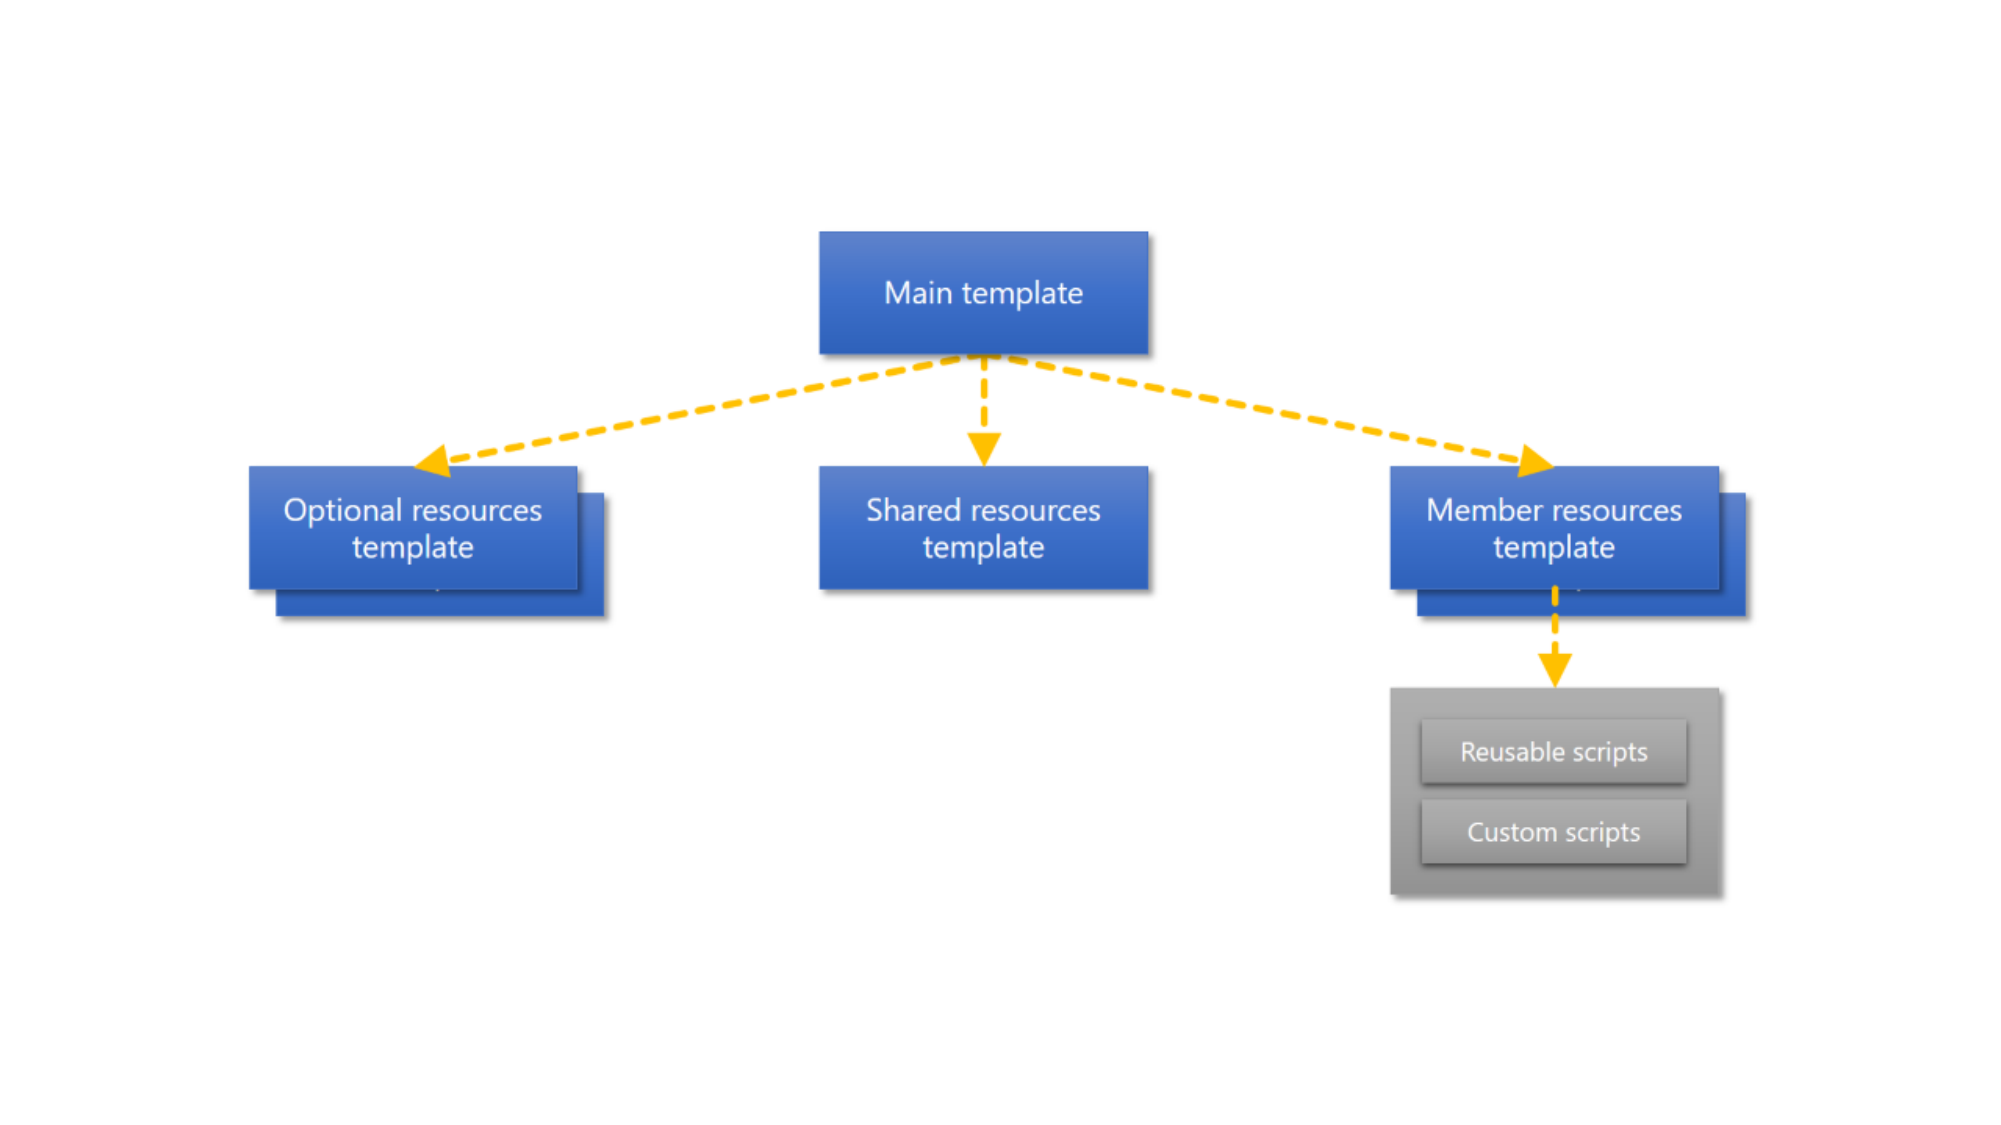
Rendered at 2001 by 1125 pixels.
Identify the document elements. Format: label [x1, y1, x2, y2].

picture [218, 191, 1782, 934]
